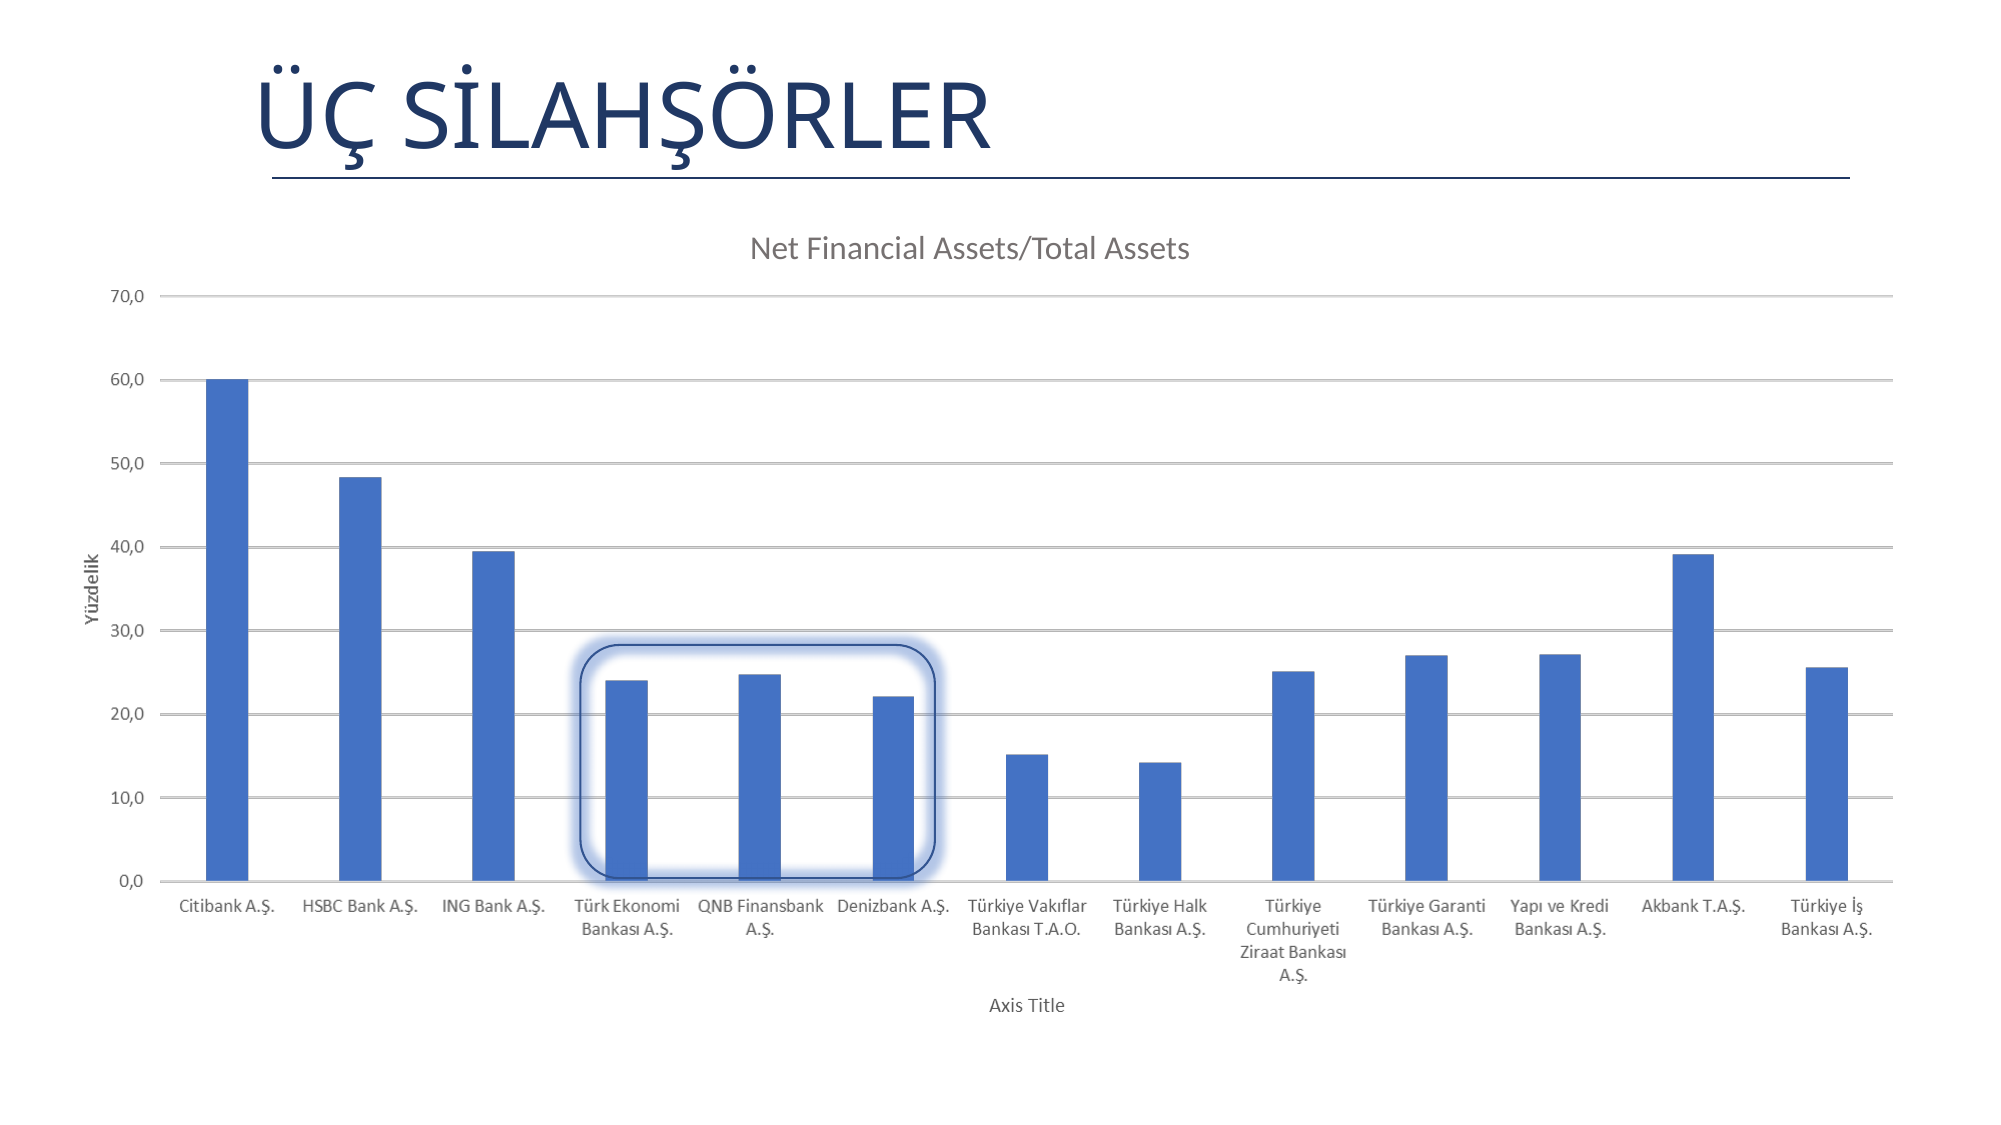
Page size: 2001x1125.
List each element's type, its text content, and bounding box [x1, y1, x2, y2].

title ÜÇ SİLAHŞÖRLER [238, 19, 1852, 219]
picture [52, 219, 1916, 1043]
